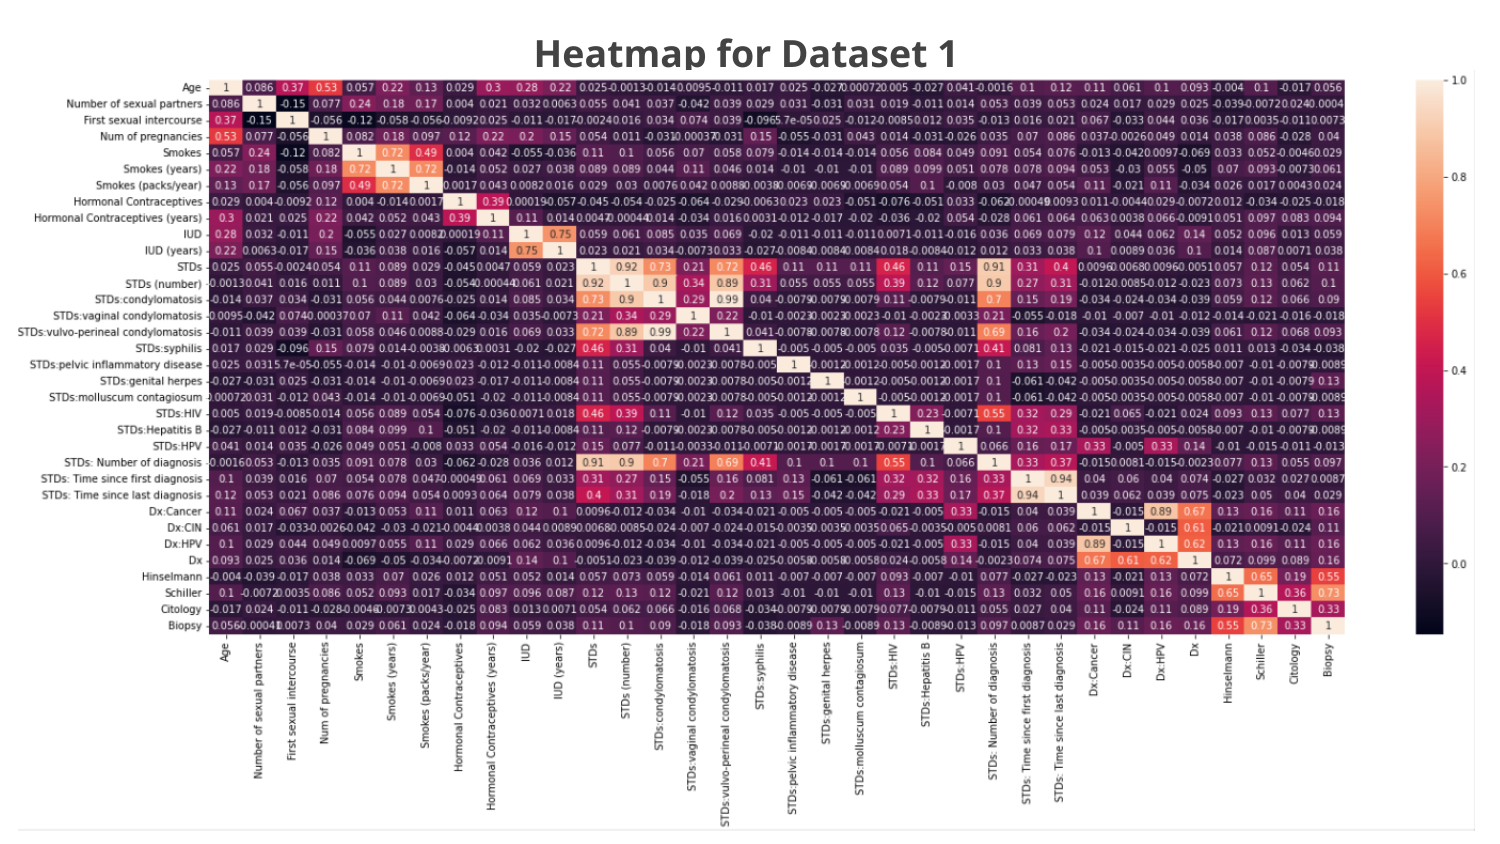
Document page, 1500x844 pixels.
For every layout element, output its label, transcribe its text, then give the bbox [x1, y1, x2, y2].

picture [18, 69, 1475, 831]
title Heatmap for Dataset 1 [502, 15, 991, 58]
